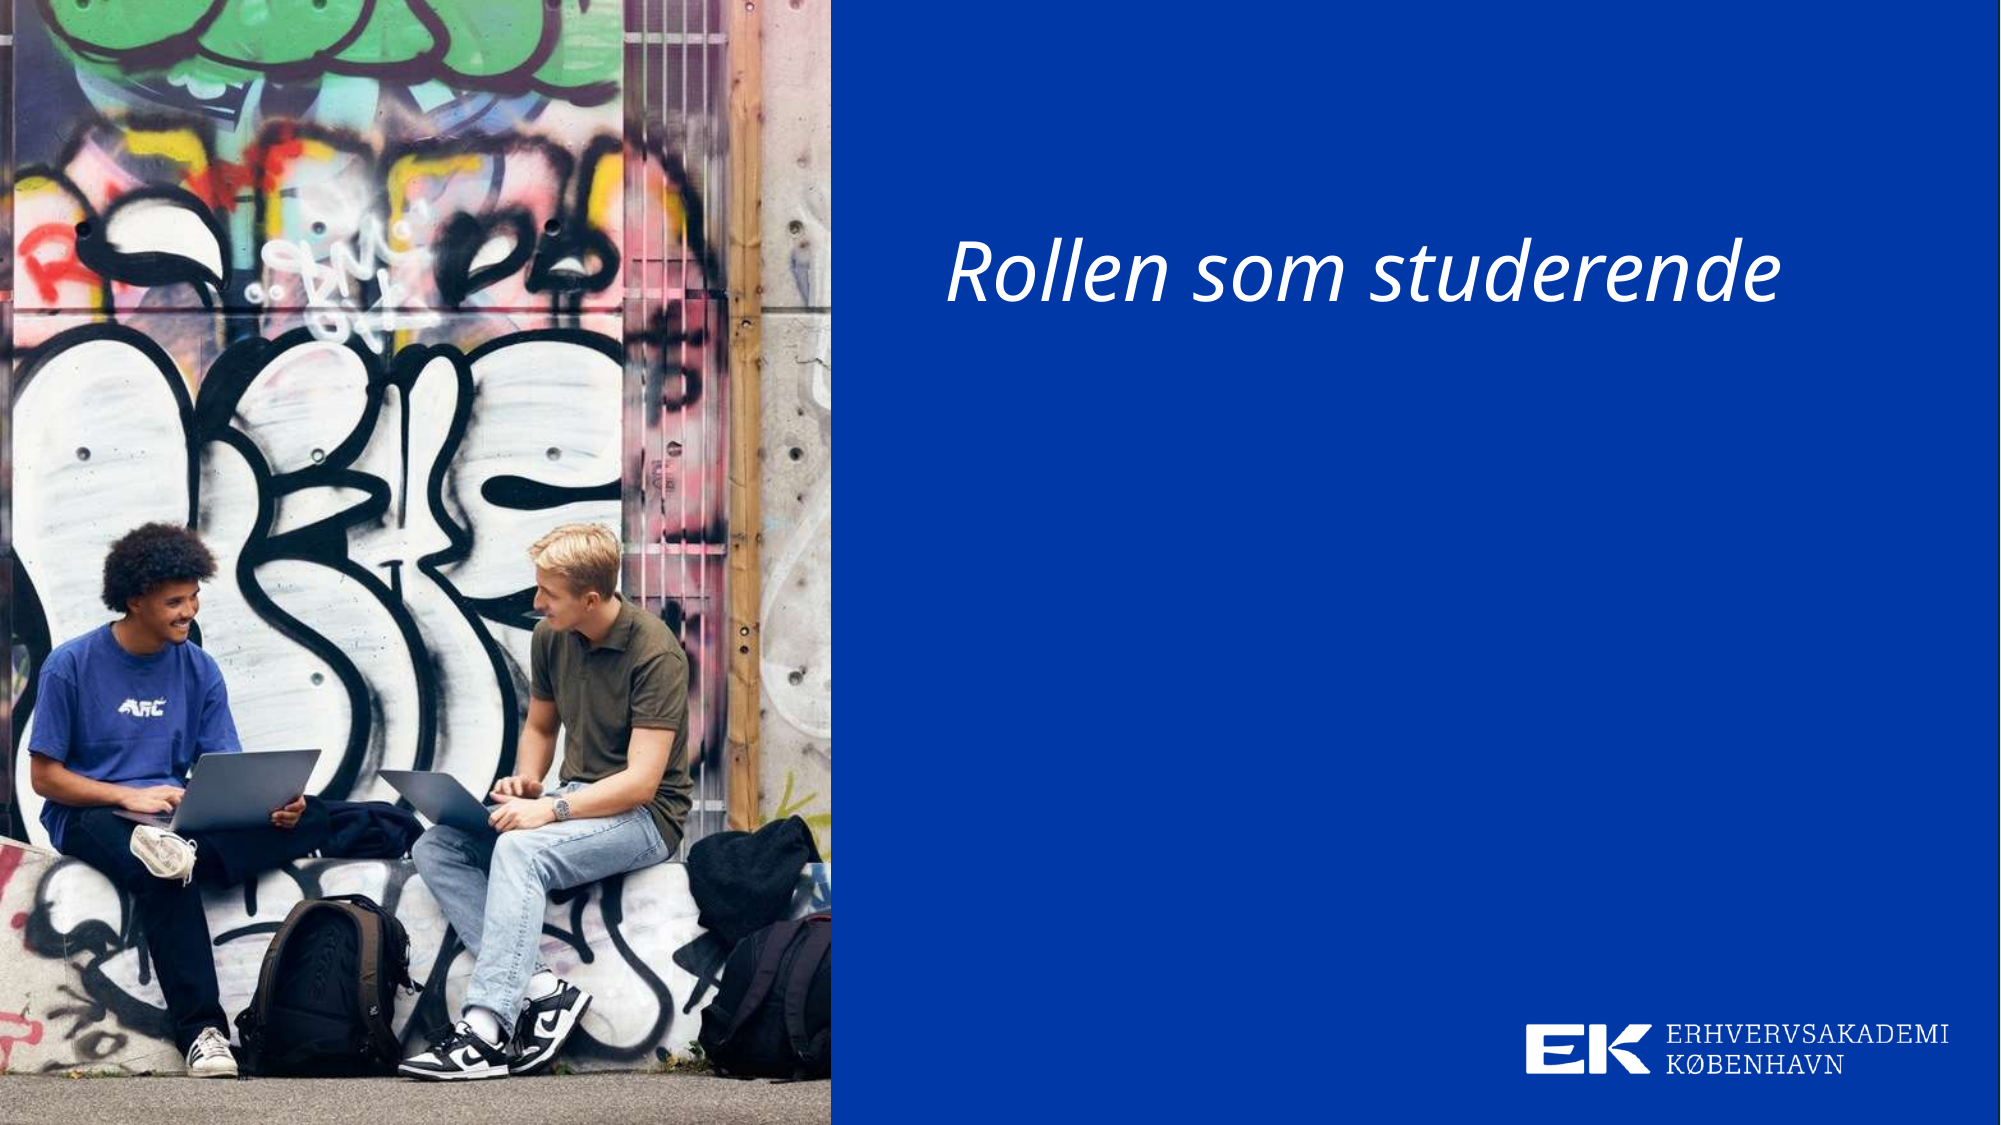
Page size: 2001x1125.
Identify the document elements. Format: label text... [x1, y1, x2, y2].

picture [1477, 975, 1997, 1122]
picture [0, 0, 831, 1125]
title Rollen som studerende [929, 214, 1925, 327]
